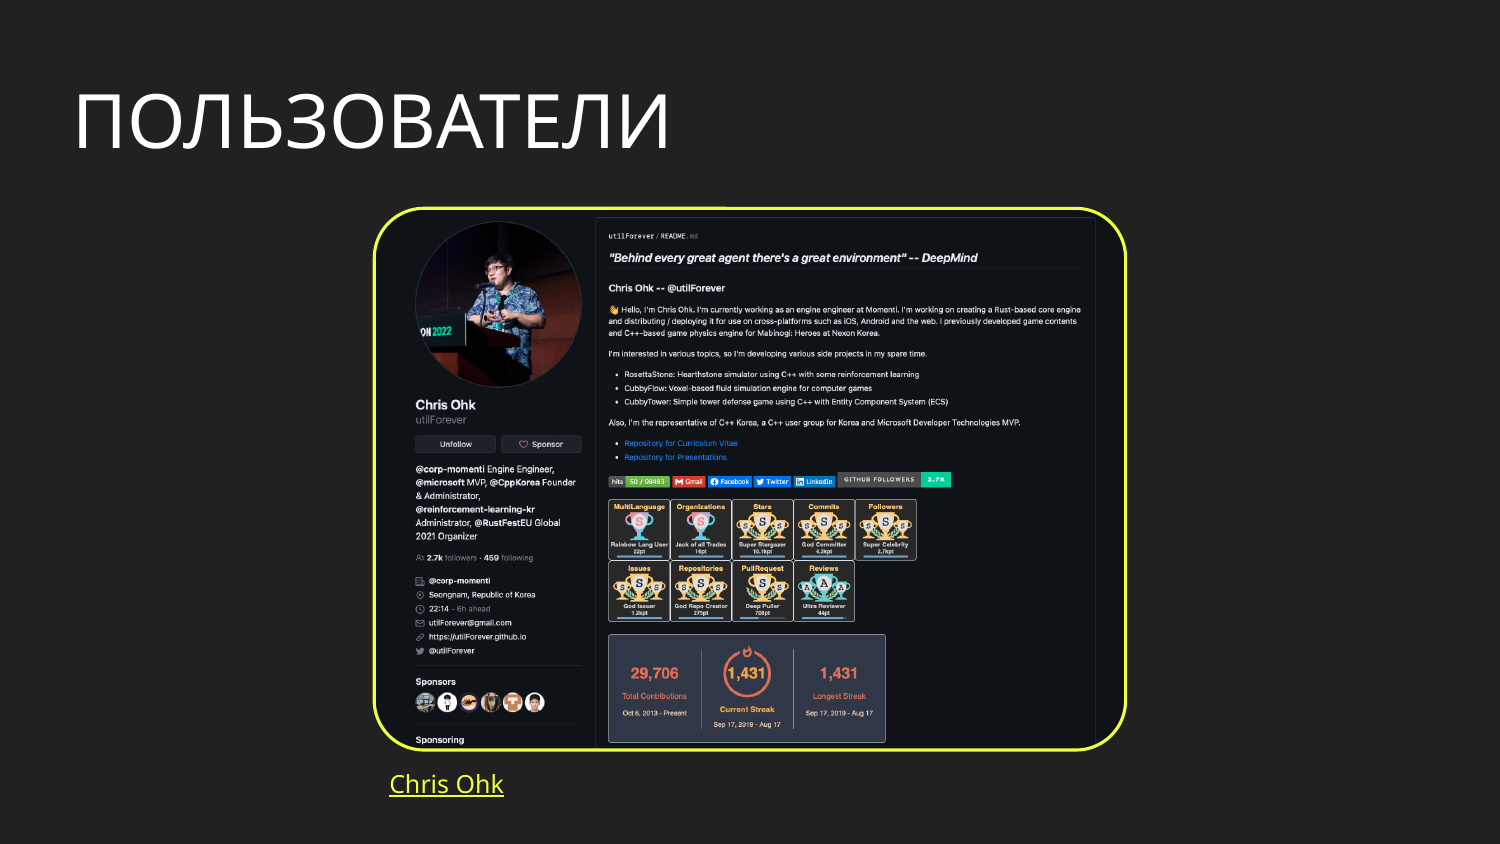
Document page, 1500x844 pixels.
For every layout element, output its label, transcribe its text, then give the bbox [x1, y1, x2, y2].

text_box ПОЛЬЗОВАТЕЛИ [57, 58, 885, 179]
text_box Chris Ohk [374, 764, 735, 806]
picture [374, 208, 1126, 751]
